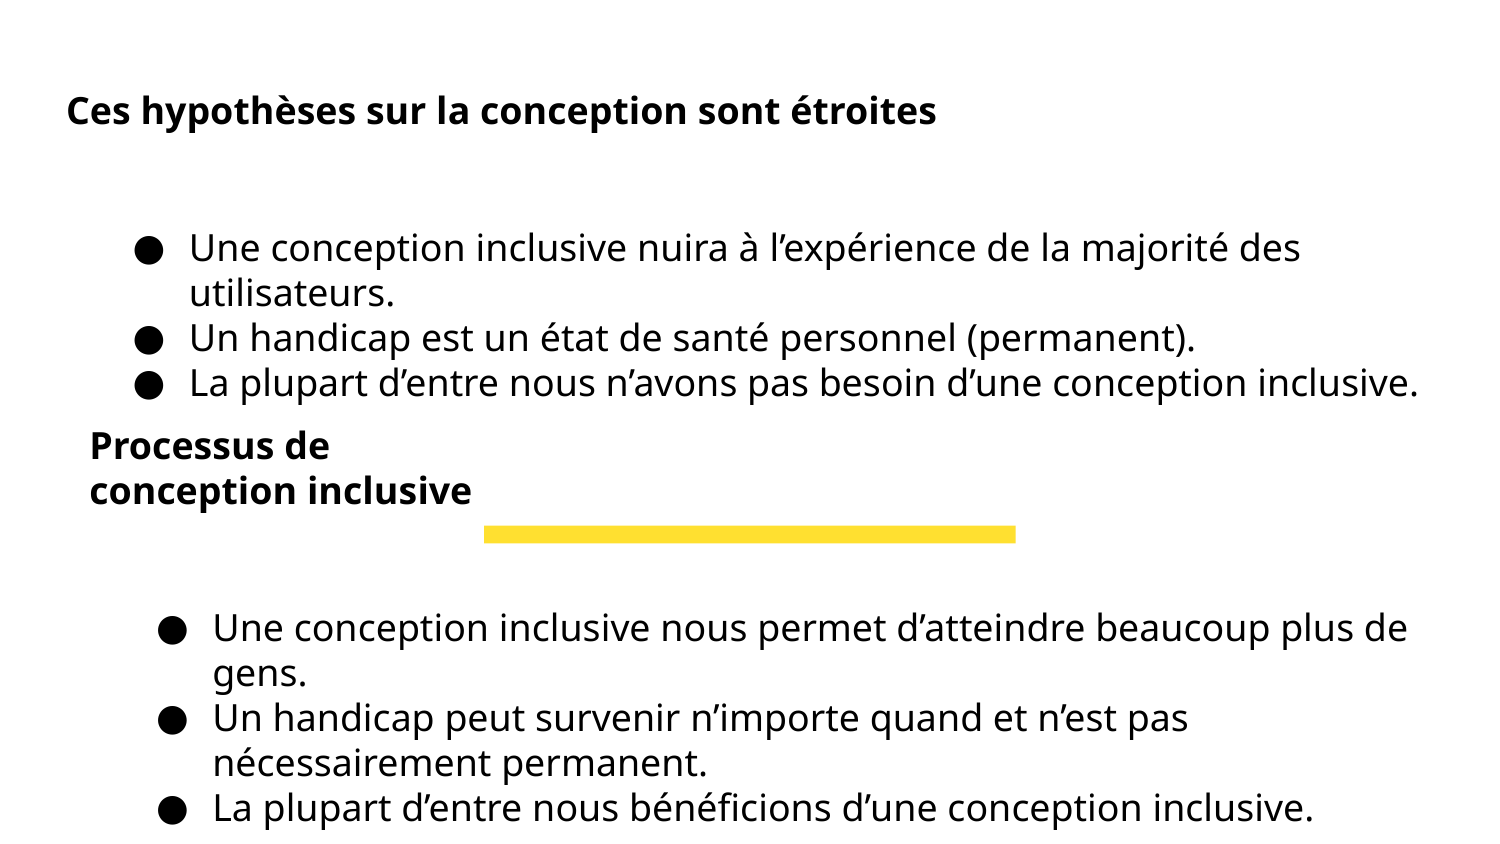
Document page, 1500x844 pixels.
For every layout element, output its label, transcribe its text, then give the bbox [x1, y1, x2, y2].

title Processus de conception inclusive Une conception inclusive nous permet d’atteindre beaucoup plus de gens. Un handicap peut survenir n’importe quand et n’est pas nécessairement permanent. La plupart d’entre nous bénéficions d’une conception inclusive. [74, 544, 1473, 844]
title Ces hypothèses sur la conception sont étroites Une conception inclusive nuira à l’expérience de la majorité des utilisateurs. Un handicap est un état de santé personnel (permanent). La plupart d’entre nous n’avons pas besoin d’une conception inclusive. [51, 49, 1449, 419]
